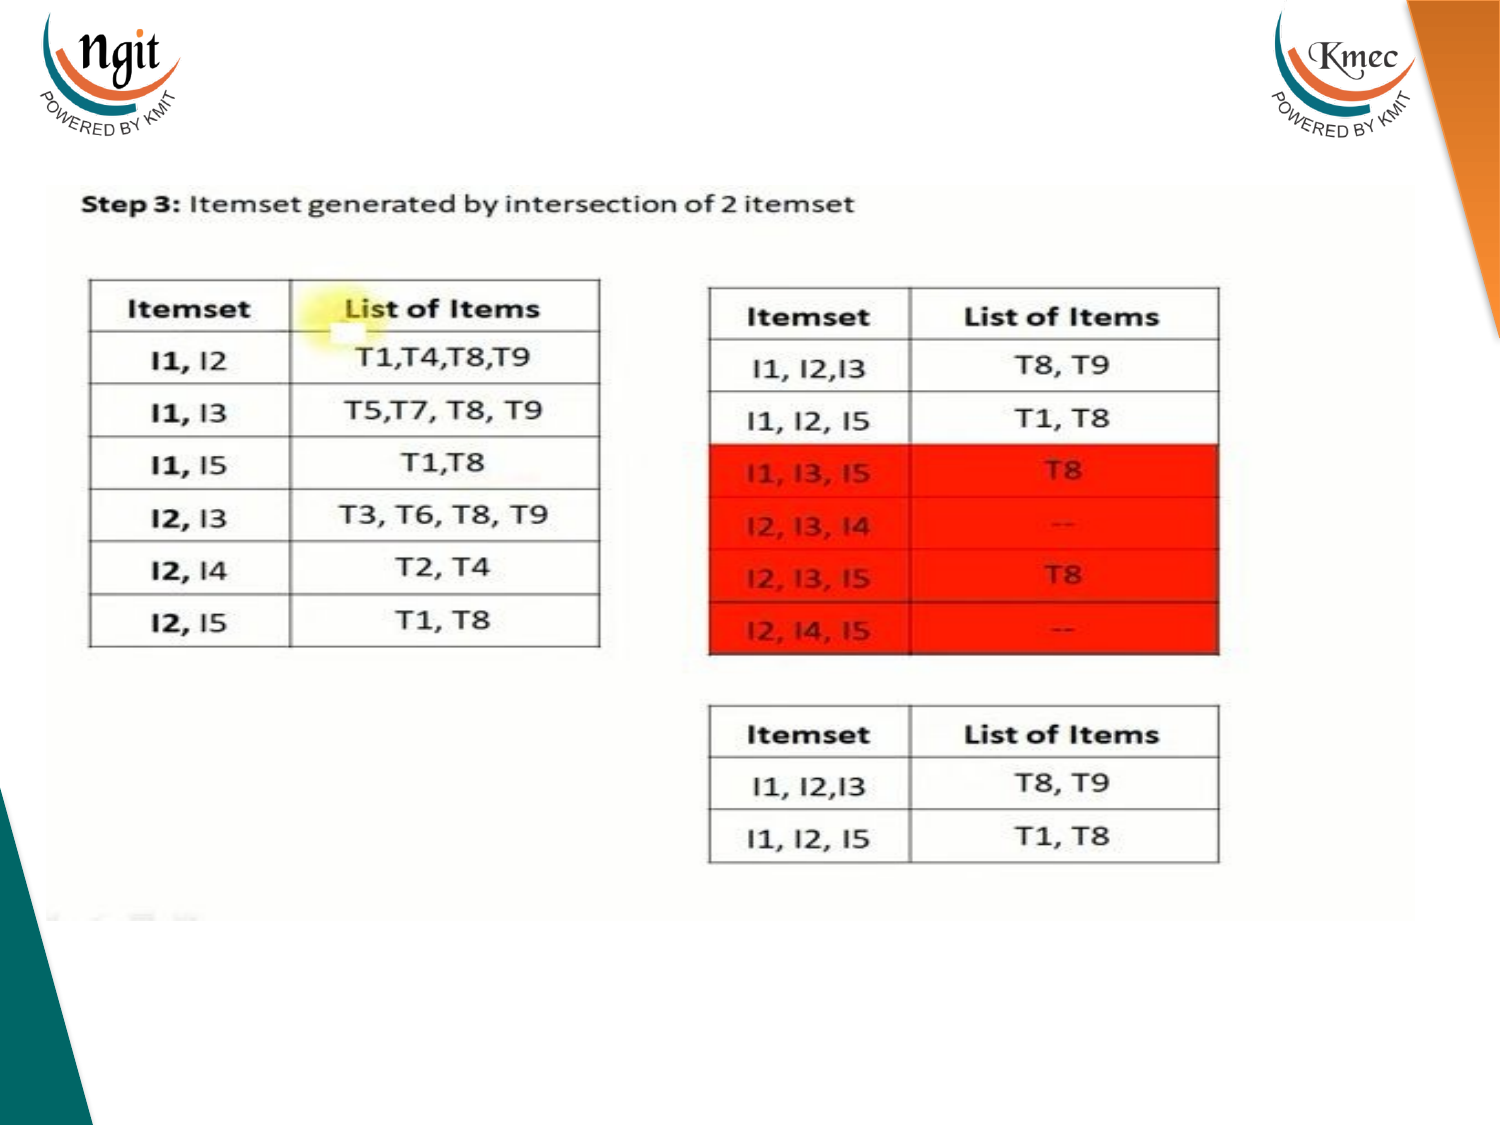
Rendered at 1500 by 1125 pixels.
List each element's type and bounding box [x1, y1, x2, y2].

picture [0, 0, 254, 175]
picture [45, 0, 1500, 921]
